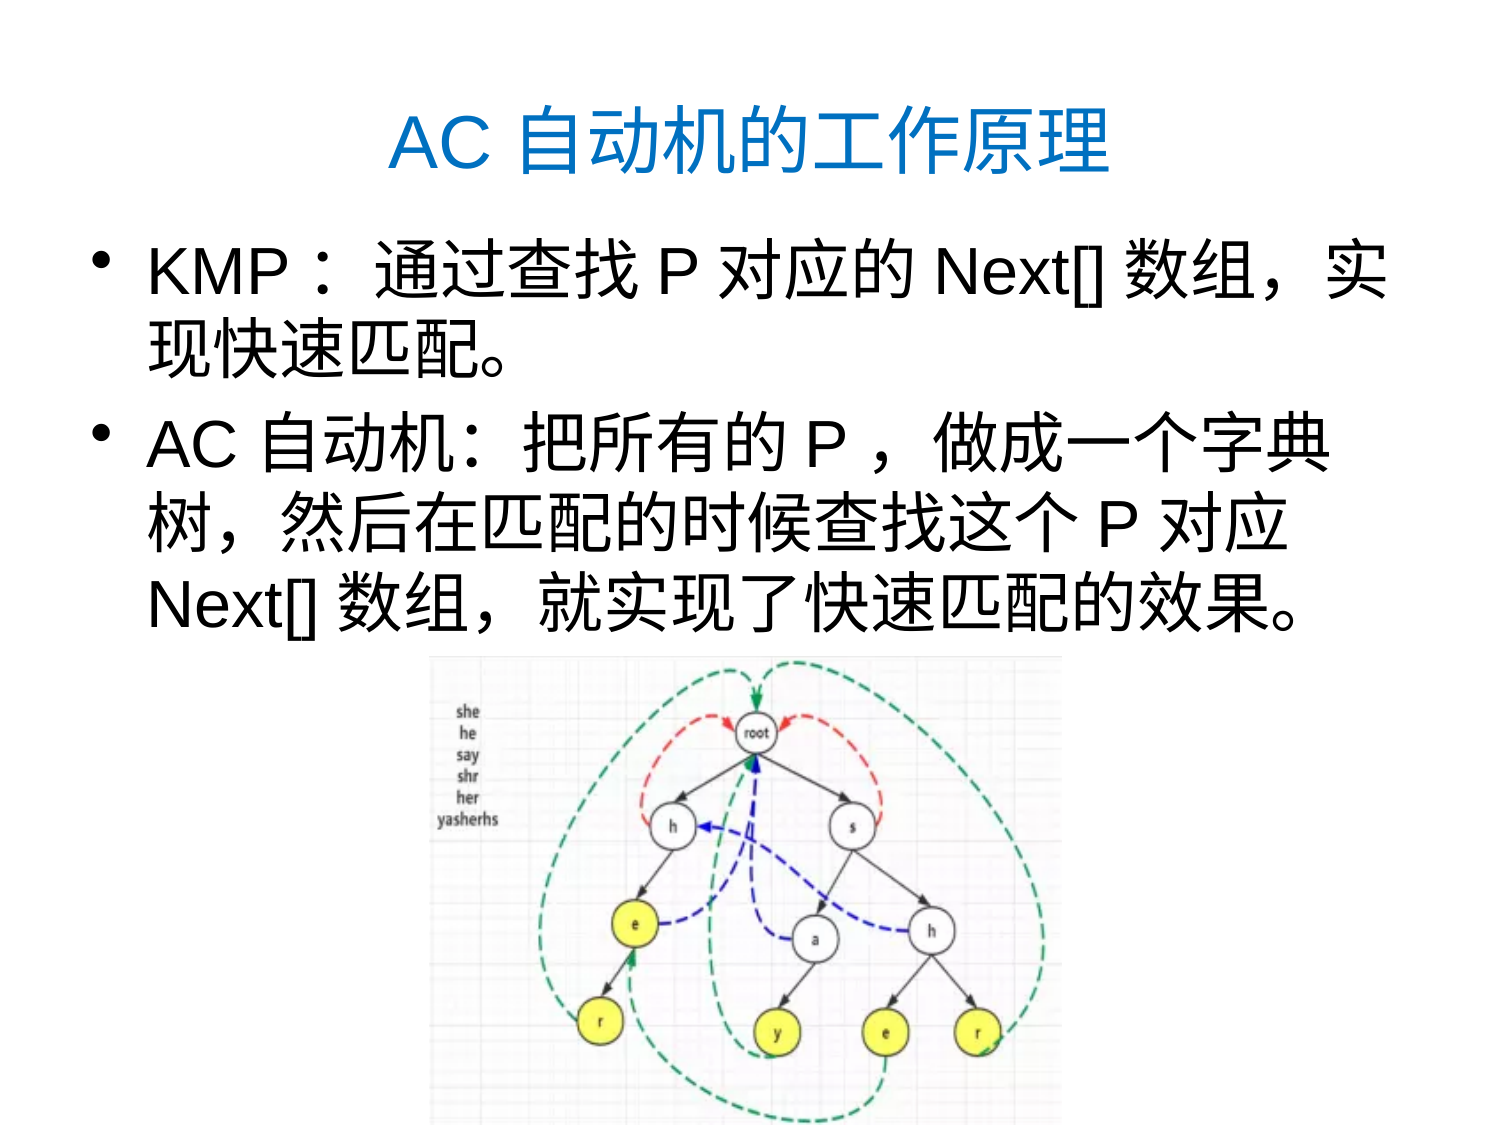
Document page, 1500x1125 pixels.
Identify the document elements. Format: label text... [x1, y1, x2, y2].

title AC自动机的工作原理 [75, 45, 1425, 219]
list KMP：通过查找P对应的Next[]数组，实现快速匹配。 AC自动机：把所有的P，做成一个字典树，然后在匹配的时候查找这个P对应Next[]数组，就实现了快速匹配的效果。 [75, 219, 1425, 1005]
picture [429, 656, 1062, 1125]
